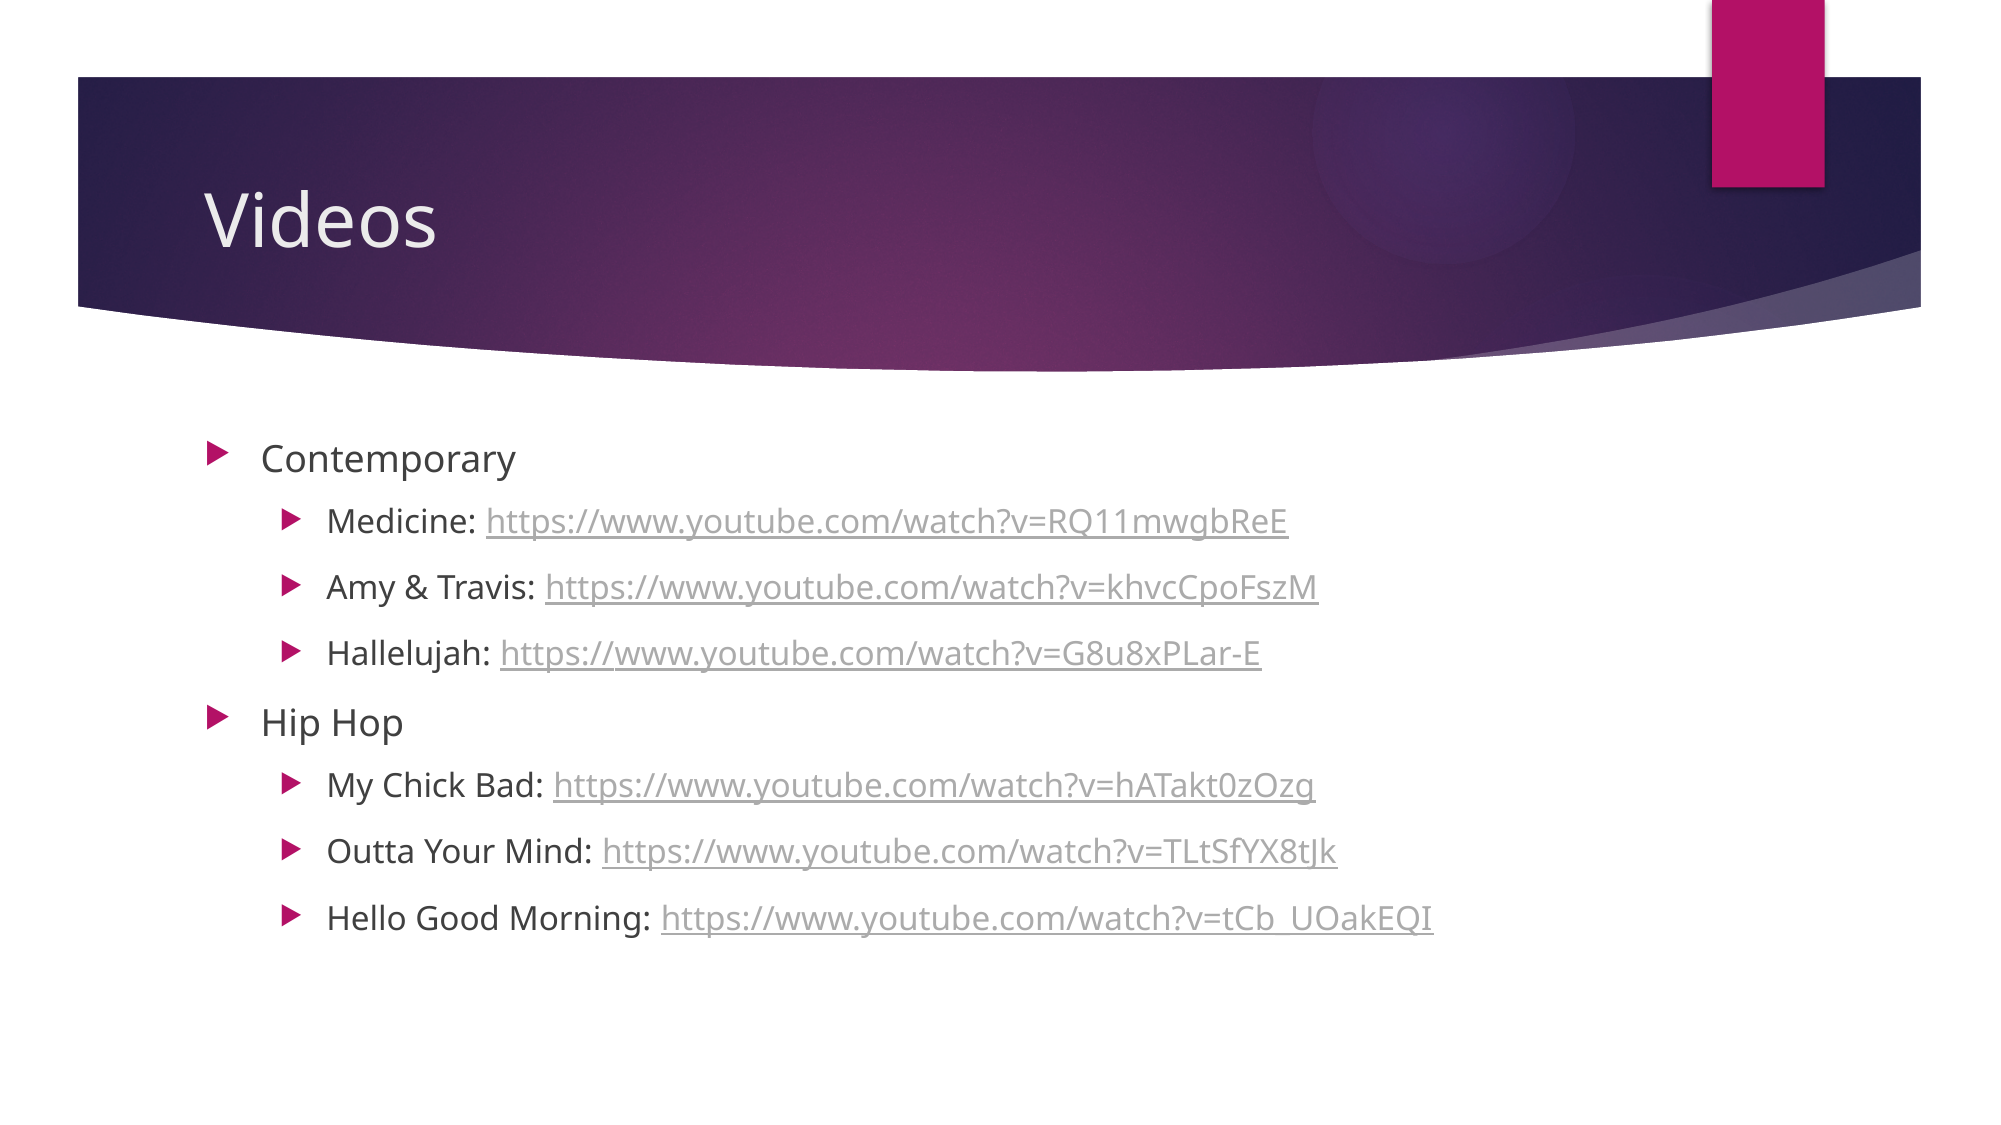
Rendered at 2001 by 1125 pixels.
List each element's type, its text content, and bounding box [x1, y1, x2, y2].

title Videos [189, 159, 1627, 276]
list Contemporary Medicine: https://www.youtube.com/watch?v=RQ11mwgbReE Amy & Travis: https://www.youtube.com/watch?v=khvcCpoFszM Hallelujah: https://www.youtube.com/watch?v=G8u8xPLar-E Hip Hop My Chick Bad: https://www.youtube.com/watch?v=hATakt0zOzg Outta Your Mind: https://www.youtube.com/watch?v=TLtSfYX8tJk Hello Good Morning: https://www.youtube.com/watch?v=tCb_UOakEQI [189, 427, 1638, 988]
